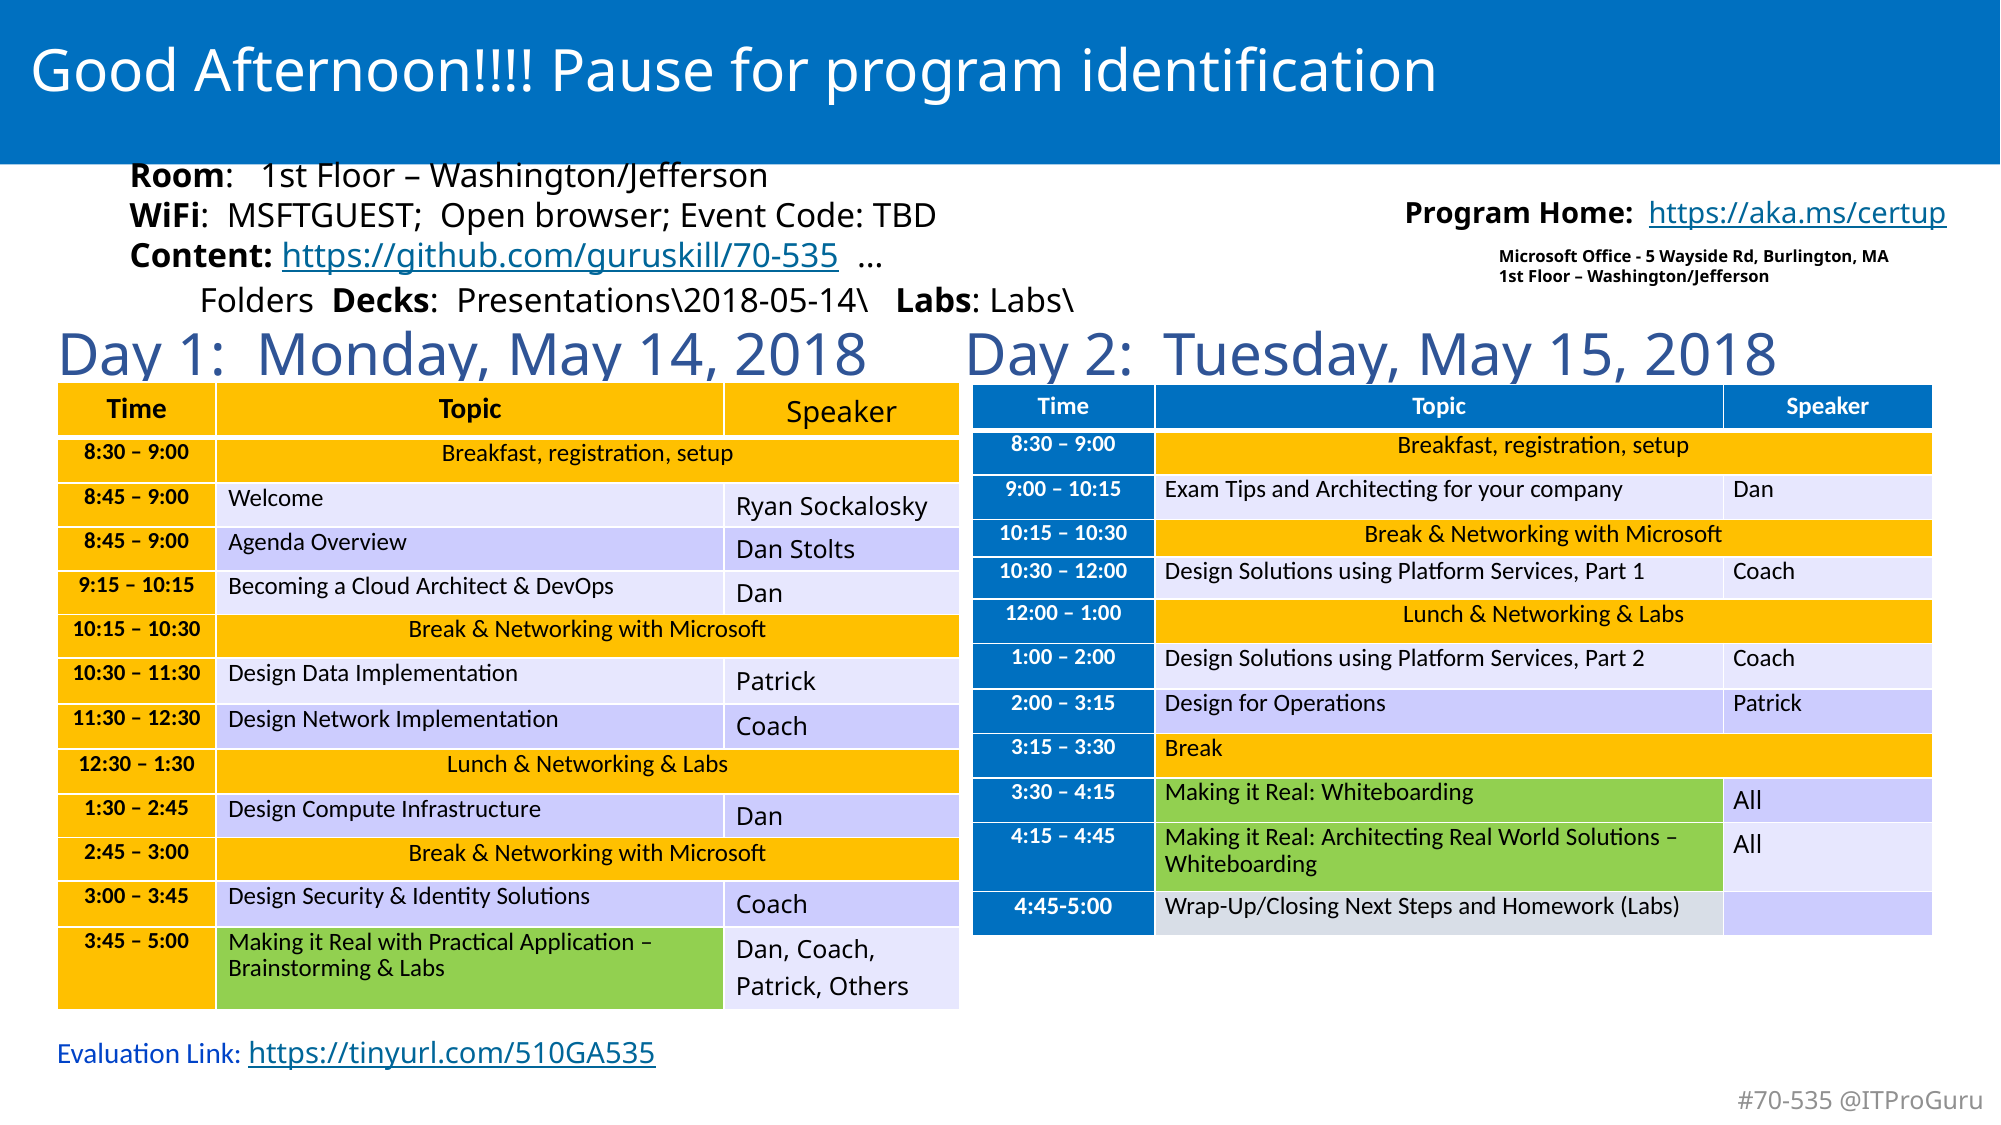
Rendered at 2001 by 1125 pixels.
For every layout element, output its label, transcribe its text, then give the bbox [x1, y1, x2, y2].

table_cell 1:00 – 2:00 [973, 644, 1154, 688]
list Evaluation Link: https://tinyurl.com/510GA535 [56, 1034, 1933, 1103]
table_cell Wrap-Up/Closing Next Steps and Homework (Labs) [1156, 892, 1723, 935]
table_cell 4:45-5:00 [973, 892, 1154, 935]
table_cell Design Network Implementation [217, 705, 723, 748]
table_cell All [1724, 779, 1932, 822]
table_cell Welcome [217, 484, 723, 526]
table_cell Coach [1724, 558, 1932, 598]
table_cell 10:30 – 11:30 [58, 659, 215, 703]
table_cell Design for Operations [1156, 690, 1723, 733]
table_cell Making it Real with Practical Application – Brainstorming & Labs [217, 928, 723, 1009]
table_cell All [1724, 823, 1932, 891]
table_cell 3:15 – 3:30 [973, 734, 1154, 777]
table_cell Becoming a Cloud Architect & DevOps [217, 572, 723, 614]
list Day 1: Monday, May 14, 2018 [56, 317, 932, 381]
table_cell 2:45 – 3:00 [58, 838, 215, 880]
table_cell 8:45 – 9:00 [58, 484, 215, 526]
table_header Time [58, 383, 215, 435]
table_cell Design Solutions using Platform Services, Part 1 [1156, 558, 1723, 598]
table_cell Breakfast, registration, setup [217, 440, 959, 482]
table_cell 4:15 – 4:45 [973, 823, 1154, 891]
table_cell Ryan Sockalosky [725, 484, 959, 526]
table_cell Break & Networking with Microsoft [217, 838, 959, 880]
table_cell Coach [725, 882, 959, 926]
table_cell Dan [1724, 476, 1932, 519]
table_cell 1:30 – 2:45 [58, 795, 215, 837]
table_cell 9:00 – 10:15 [973, 476, 1154, 519]
table_cell Design Security & Identity Solutions [217, 882, 723, 926]
table_cell Dan [725, 572, 959, 614]
table_cell Exam Tips and Architecting for your company [1156, 476, 1723, 519]
table_cell 8:45 – 9:00 [58, 528, 215, 570]
list Day 2: Tuesday, May 15, 2018 [964, 317, 1797, 1004]
table_header Speaker [1724, 385, 1932, 428]
table_cell Breakfast, registration, setup [1156, 433, 1932, 474]
table_cell 8:30 – 9:00 [58, 440, 215, 482]
table_cell Break [1156, 734, 1932, 777]
table_cell 3:45 – 5:00 [58, 928, 215, 1009]
text_box Microsoft Office - 5 Wayside Rd, Burlington, MA 1st Floor – Washington/Jefferson [1484, 238, 1980, 293]
text_box Room: 1st Floor – Washington/Jefferson WiFi: MSFTGUEST; Open browser; Event Code: TBD Content: https://github.com/guruskill/70-535 … Folders Decks: Presentations\2018-05-14\ Labs: Labs\ [129, 116, 1075, 319]
table_cell Design Compute Infrastructure [217, 795, 723, 837]
table_header Time [973, 385, 1154, 428]
table_cell 3:30 – 4:15 [973, 779, 1154, 822]
table_cell 10:15 – 10:30 [58, 615, 215, 657]
table_cell [1724, 892, 1932, 935]
table_cell Design Solutions using Platform Services, Part 2 [1156, 644, 1723, 688]
table_cell 8:30 – 9:00 [973, 433, 1154, 474]
table_cell Dan Stolts [725, 528, 959, 570]
table_cell Lunch & Networking & Labs [217, 750, 959, 793]
table_cell Agenda Overview [217, 528, 723, 570]
table_header Topic [1156, 385, 1723, 428]
title Good Afternoon!!!! Pause for program identification [30, 0, 1962, 148]
table_cell Patrick [1724, 690, 1932, 733]
table_cell Coach [725, 705, 959, 748]
table_cell 12:00 – 1:00 [973, 600, 1154, 643]
table_cell Lunch & Networking & Labs [1156, 600, 1932, 643]
table_header Speaker [725, 383, 959, 435]
table_cell Coach [1724, 644, 1932, 688]
table_cell Break & Networking with Microsoft [1156, 520, 1932, 556]
table_cell 12:30 – 1:30 [58, 750, 215, 793]
table_cell 3:00 – 3:45 [58, 882, 215, 926]
table_cell 2:00 – 3:15 [973, 690, 1154, 733]
table_cell 10:30 – 12:00 [973, 558, 1154, 598]
text_box Program Home: https://aka.ms/certup [1316, 187, 1962, 242]
table_cell Making it Real: Whiteboarding [1156, 779, 1723, 822]
table_cell Dan, Coach, Patrick, Others [725, 928, 959, 1009]
table_cell Dan [725, 795, 959, 837]
table_cell Break & Networking with Microsoft [217, 615, 959, 657]
table_cell 9:15 – 10:15 [58, 572, 215, 614]
table_cell Patrick [725, 659, 959, 703]
table_cell 10:15 – 10:30 [973, 520, 1154, 556]
table_cell Making it Real: Architecting Real World Solutions – Whiteboarding [1156, 823, 1723, 891]
table_cell 11:30 – 12:30 [58, 705, 215, 748]
table_header Topic [217, 383, 723, 435]
table_cell Design Data Implementation [217, 659, 723, 703]
